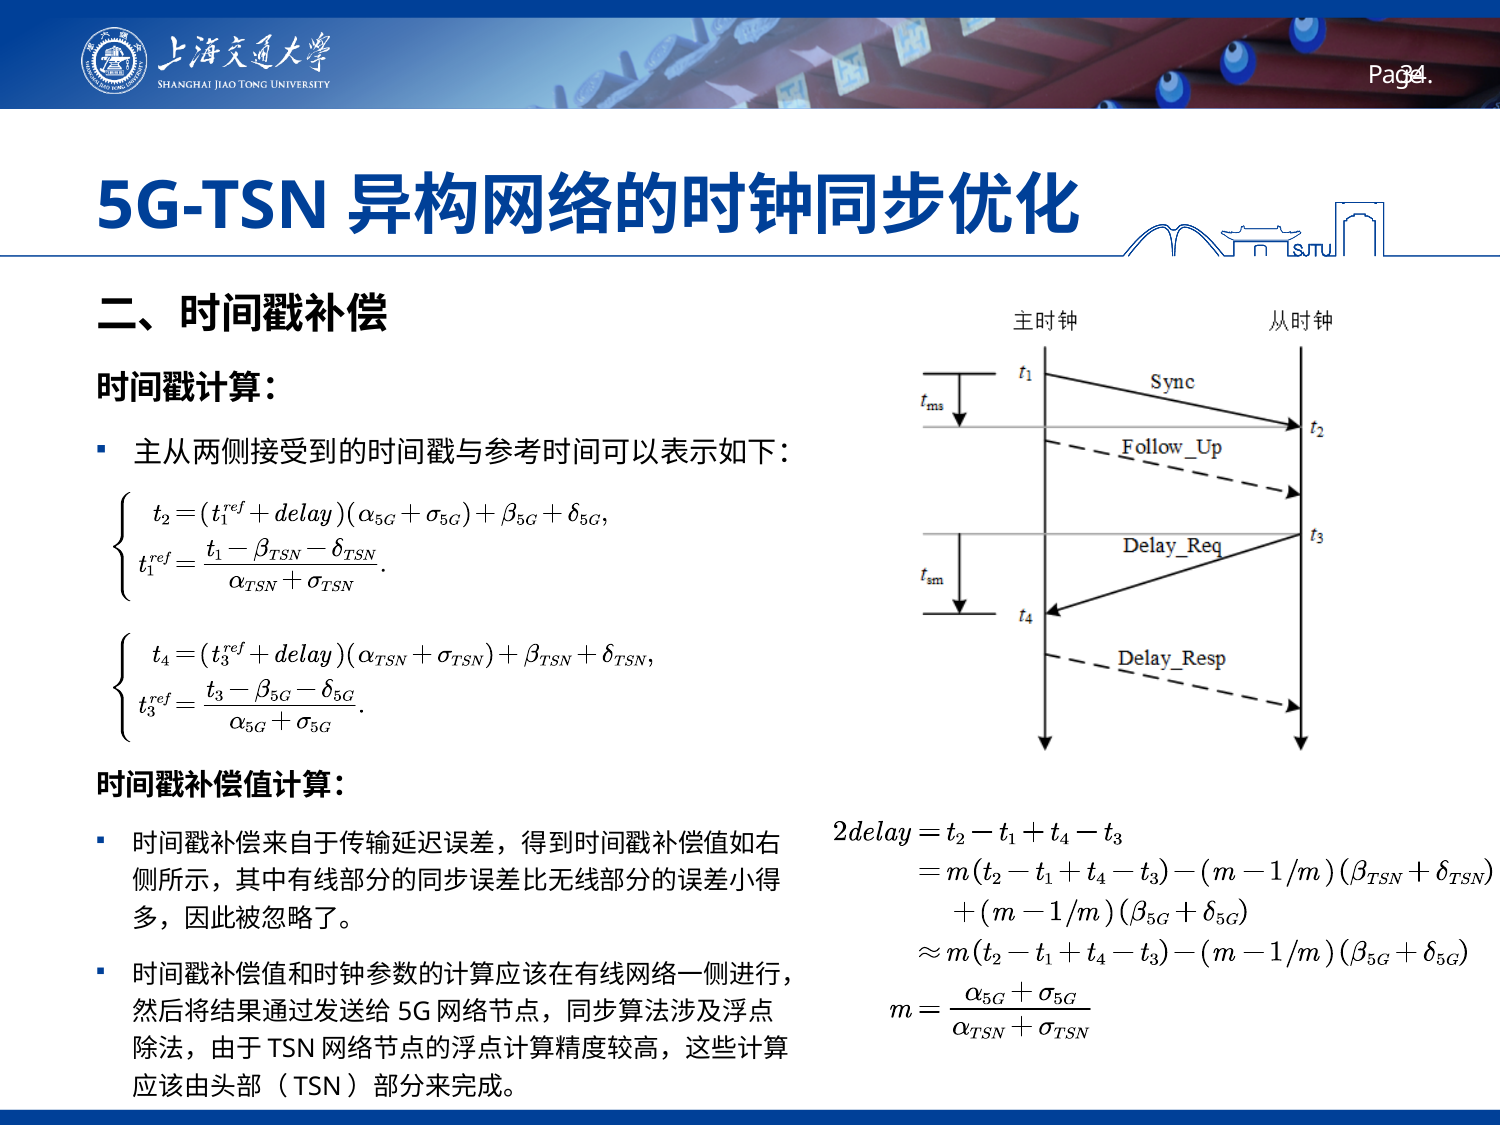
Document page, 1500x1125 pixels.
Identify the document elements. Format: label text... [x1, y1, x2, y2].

title 5G-TSN异构网络的时钟同步优化 [81, 160, 1455, 255]
text_box 时间戳补偿值计算： 时间戳补偿来自于传输延迟误差，得到时间戳补偿值如右侧所示，其中有线部分的同步误差比无线部分的误差小得多，因此被忽略了。 时间戳补偿值和时钟参数的计算应该在有线网络一侧进行，然后将结果通过发送给5G网络节点，同步算法涉及浮点除法，由于TSN网络节点的浮点计算精度较高，这些计算应该由头部（TSN）部分来完成。 [80, 751, 811, 1110]
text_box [110, 484, 619, 611]
picture [0, 18, 1500, 109]
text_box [828, 812, 1500, 1049]
list 二、时间戳补偿 时间戳计算： 主从两侧接受到的时间戳与参考时间可以表示如下： [81, 269, 909, 738]
picture [909, 304, 1346, 752]
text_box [110, 625, 665, 752]
